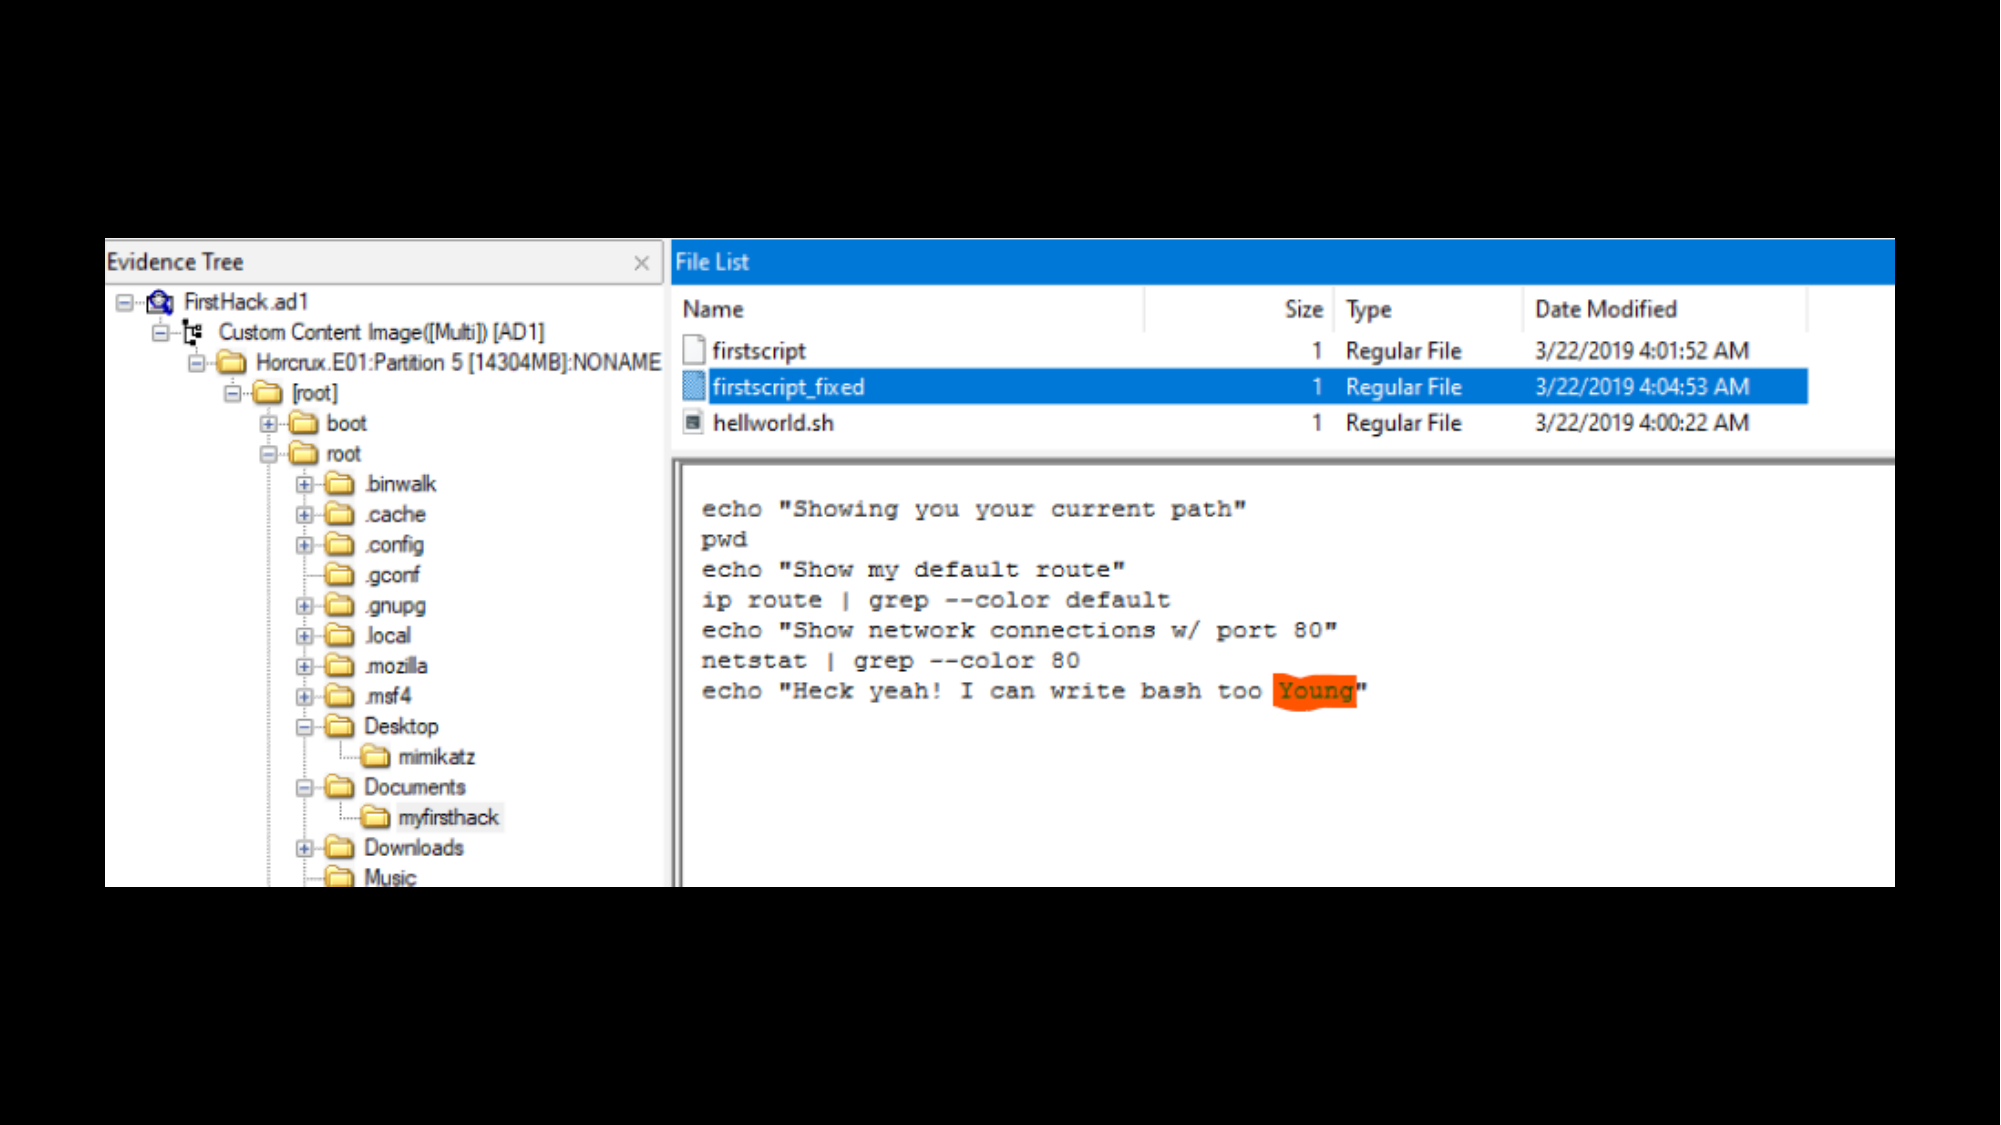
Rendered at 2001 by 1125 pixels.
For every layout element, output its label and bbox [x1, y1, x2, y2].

picture [105, 238, 1895, 887]
